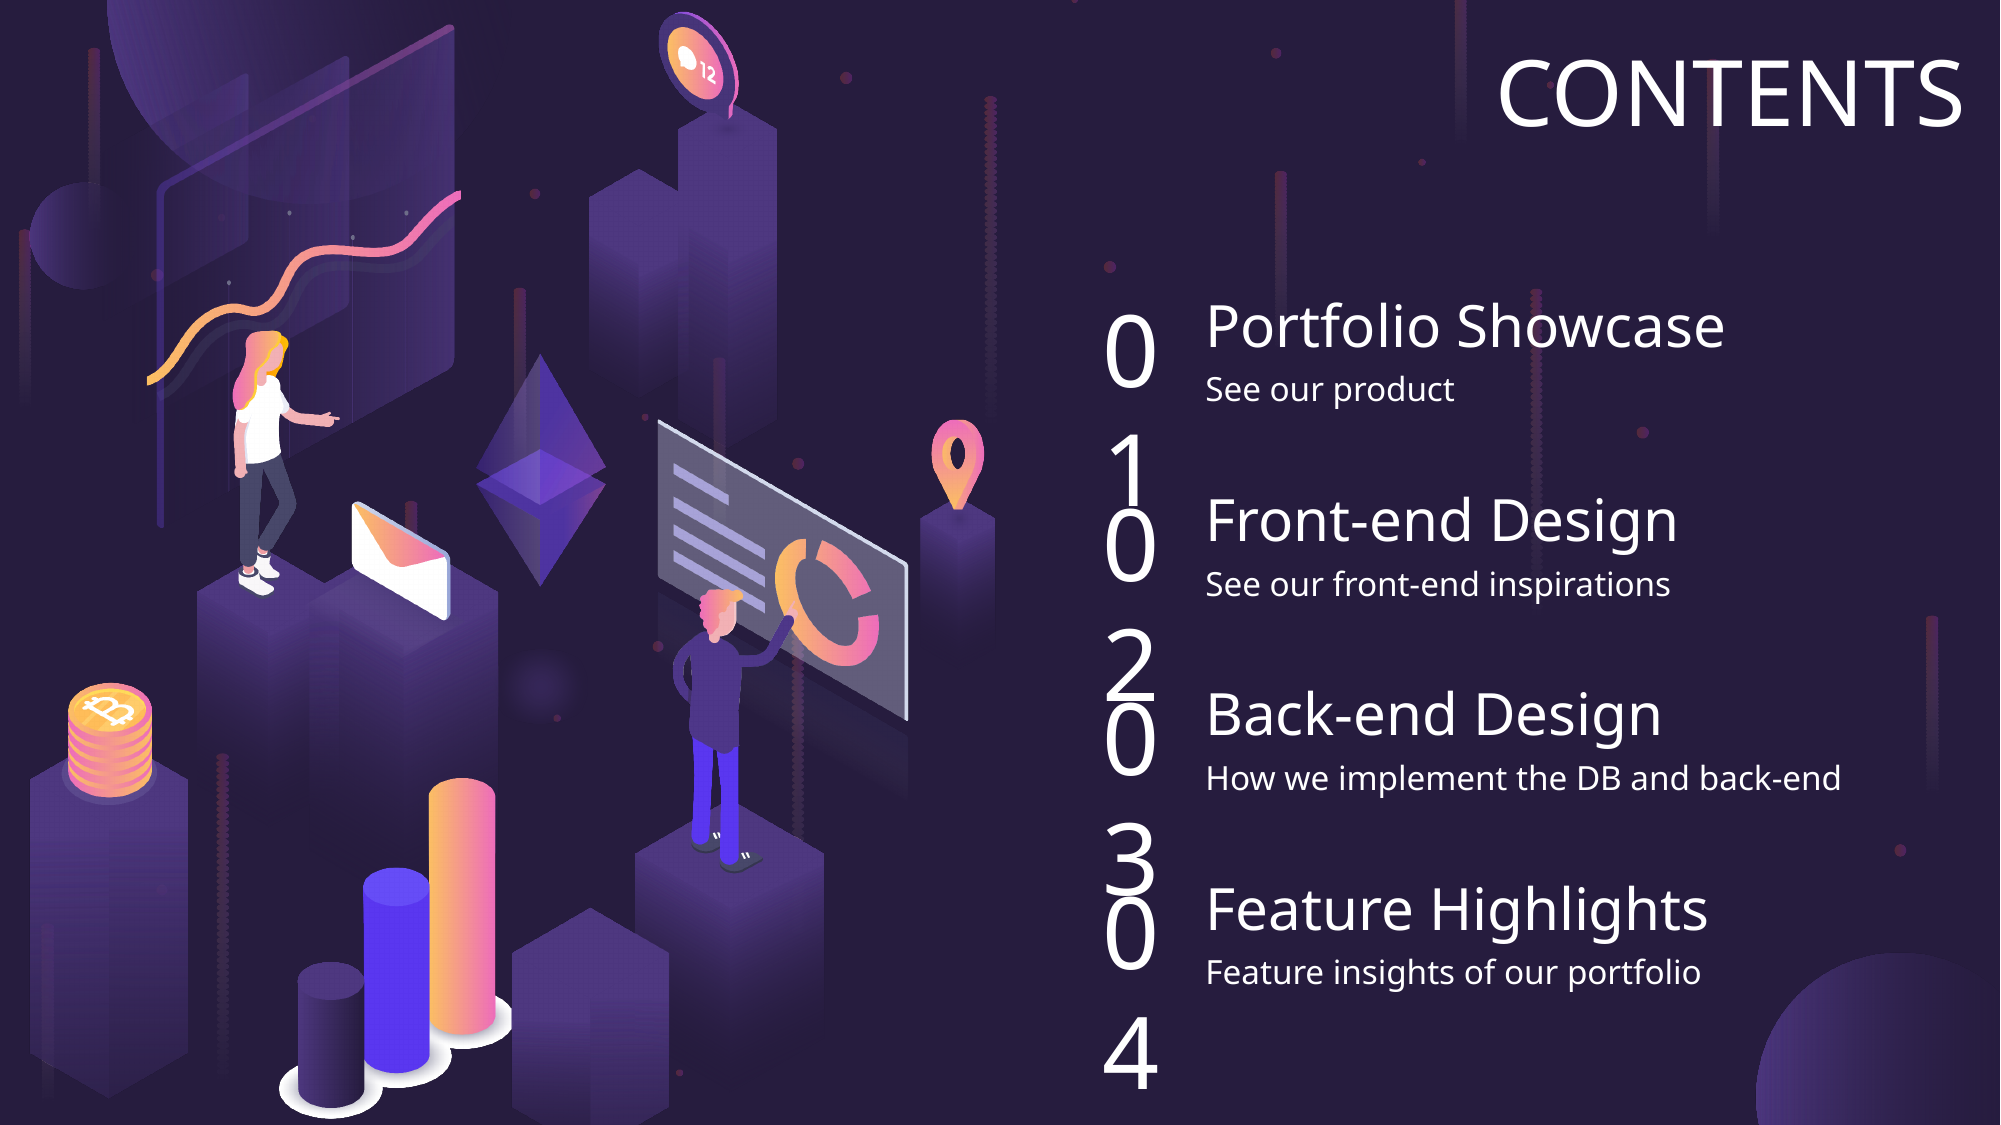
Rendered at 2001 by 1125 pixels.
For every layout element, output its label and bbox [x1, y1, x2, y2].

picture [0, 0, 2000, 1125]
text_box [1058, 862, 1896, 1000]
text_box [1058, 473, 1896, 611]
text_box [1058, 279, 1896, 417]
text_box [1058, 667, 1896, 806]
